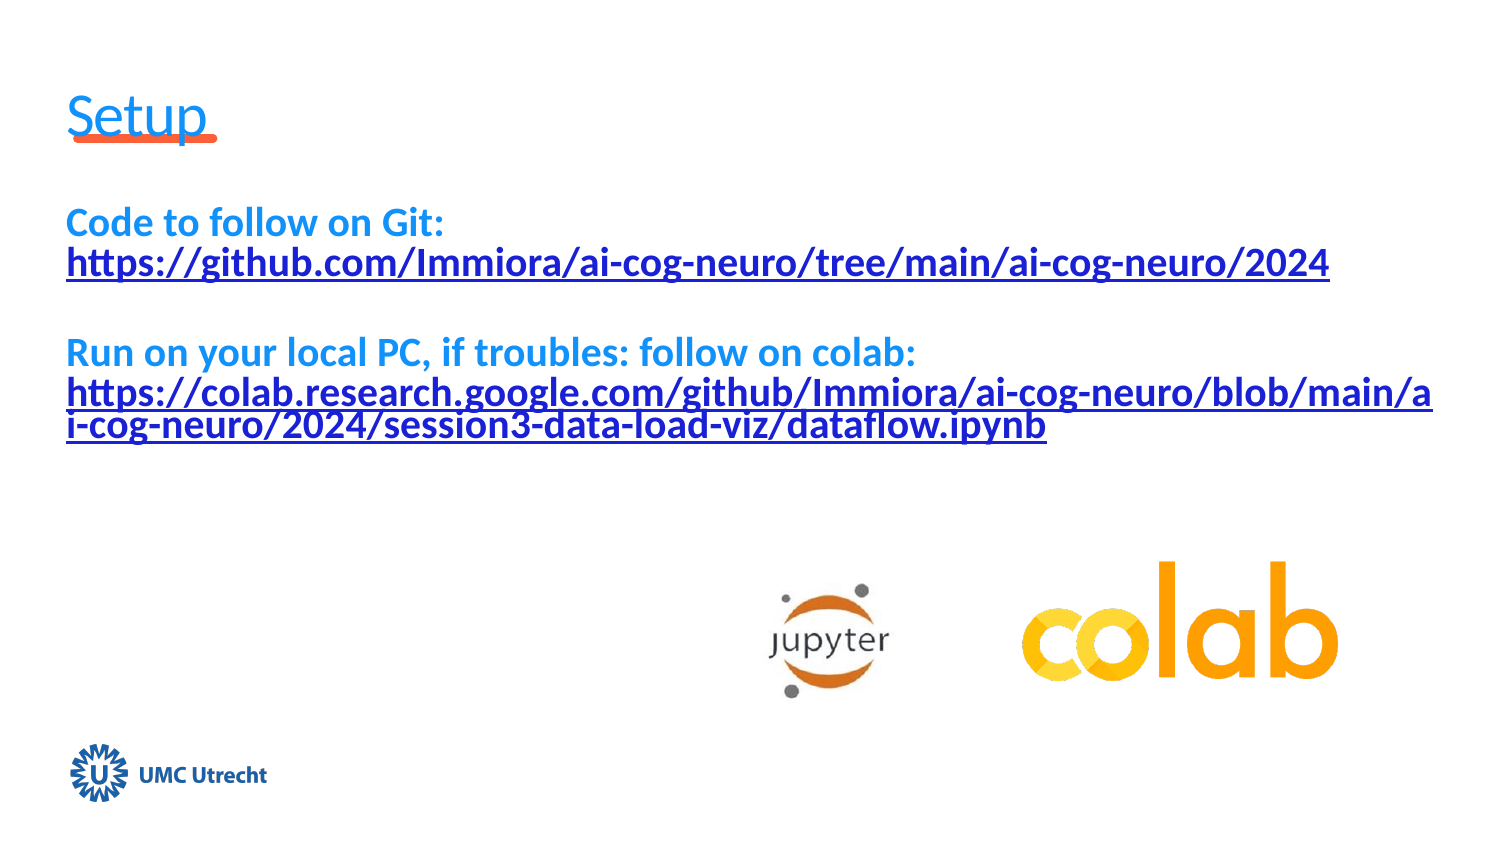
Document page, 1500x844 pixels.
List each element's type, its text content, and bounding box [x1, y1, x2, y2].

picture [747, 560, 906, 724]
picture [978, 536, 1382, 715]
picture [70, 750, 267, 802]
list Code to follow on Git: https://github.com/Immiora/ai-cog-neuro/tree/main/ai-cog-neuro/2024 Run on your local PC, if troubles: follow on colab: https://colab.research.google.com/github/Immiora/ai-cog-neuro/blob/main/ai-cog-neuro/2024/session3-data-load-viz/dataflow.ipynb [51, 189, 1449, 750]
title Setup [51, 72, 1449, 167]
